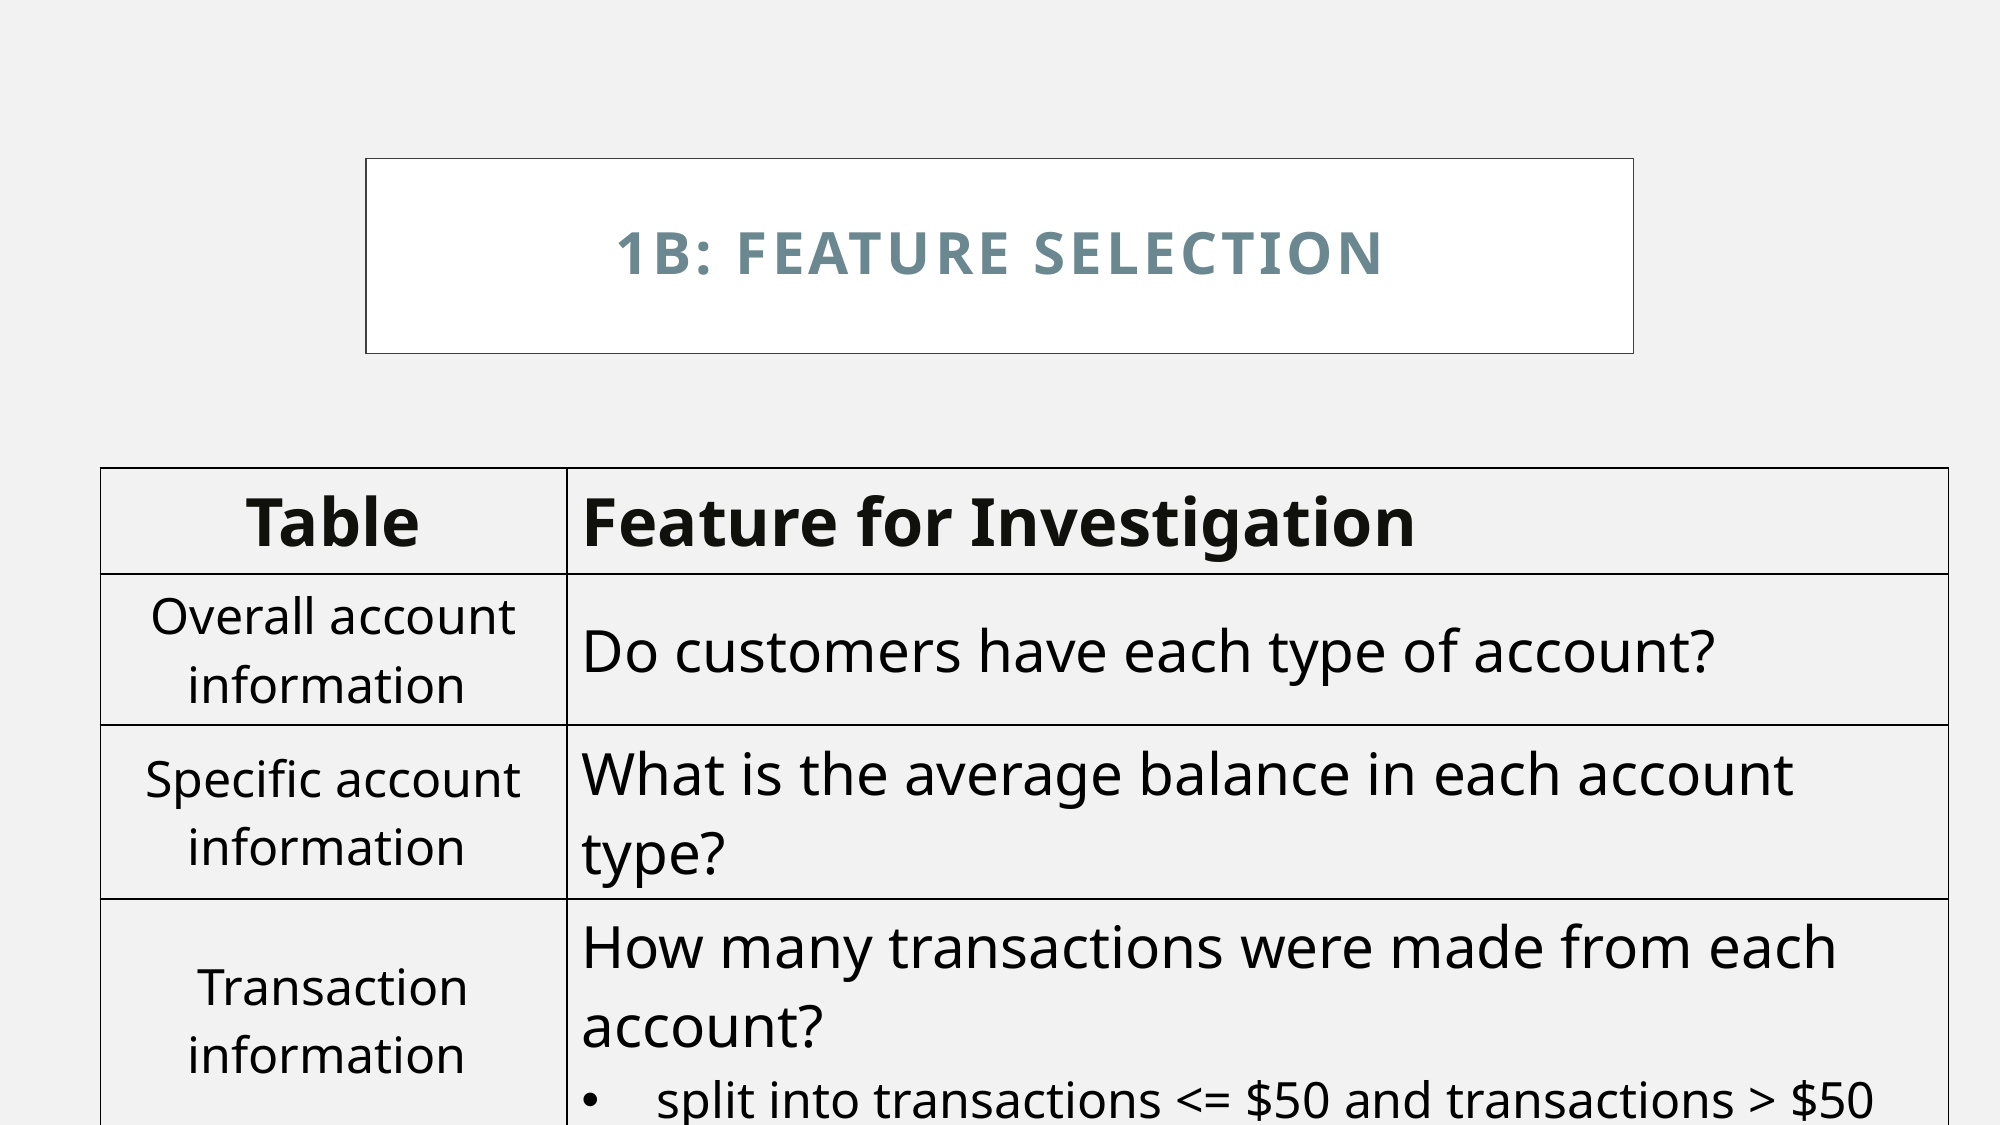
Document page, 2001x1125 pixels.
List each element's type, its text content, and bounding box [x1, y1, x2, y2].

table_cell Specific account information [101, 726, 566, 898]
table_header Table [101, 469, 566, 573]
table_cell Overall account information [101, 575, 566, 724]
title 1b: Feature Selection [363, 156, 1637, 356]
table_cell What is the average balance in each account type? [568, 726, 1948, 898]
table_cell How many transactions were made from each account? split into transactions <= $50 and transactions > $50 [568, 900, 1948, 1125]
table_header Feature for Investigation [568, 469, 1948, 573]
table_cell Transaction information [101, 900, 566, 1125]
table_cell Do customers have each type of account? [568, 575, 1948, 724]
